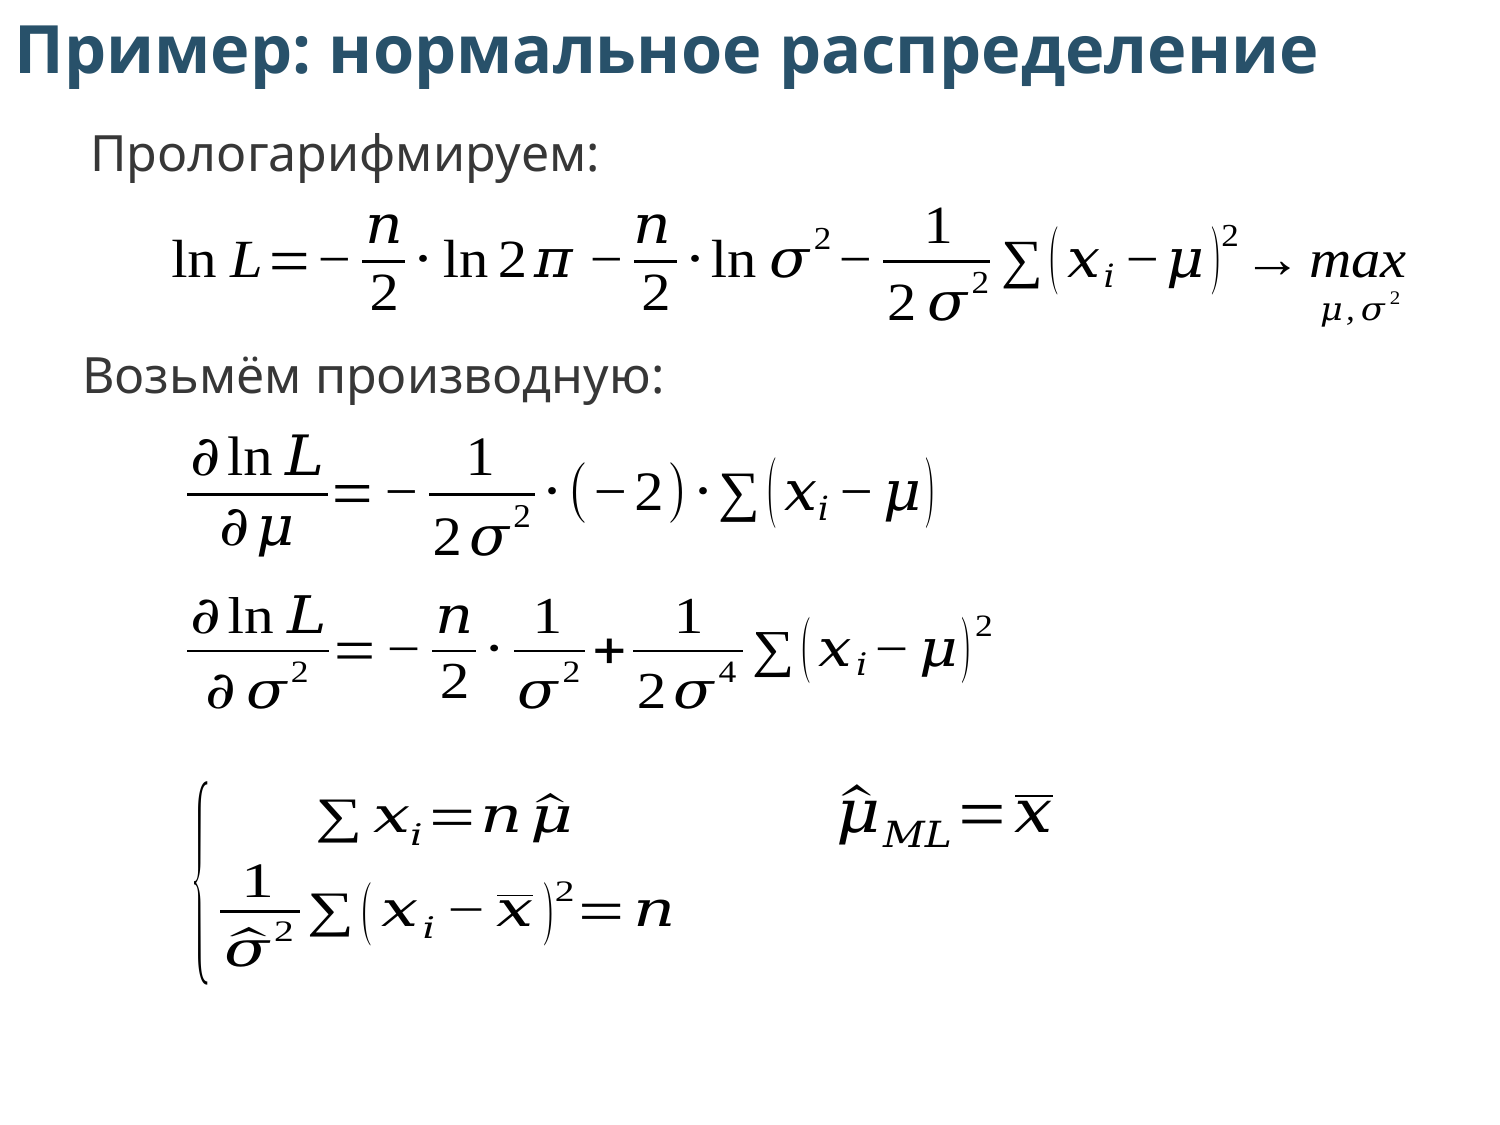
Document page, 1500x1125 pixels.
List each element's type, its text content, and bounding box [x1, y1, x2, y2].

text_box Возьмём производную: [67, 336, 680, 412]
text_box Прологарифмируем: [75, 113, 616, 189]
text_box Пример: нормальное распределение [0, 0, 1500, 96]
